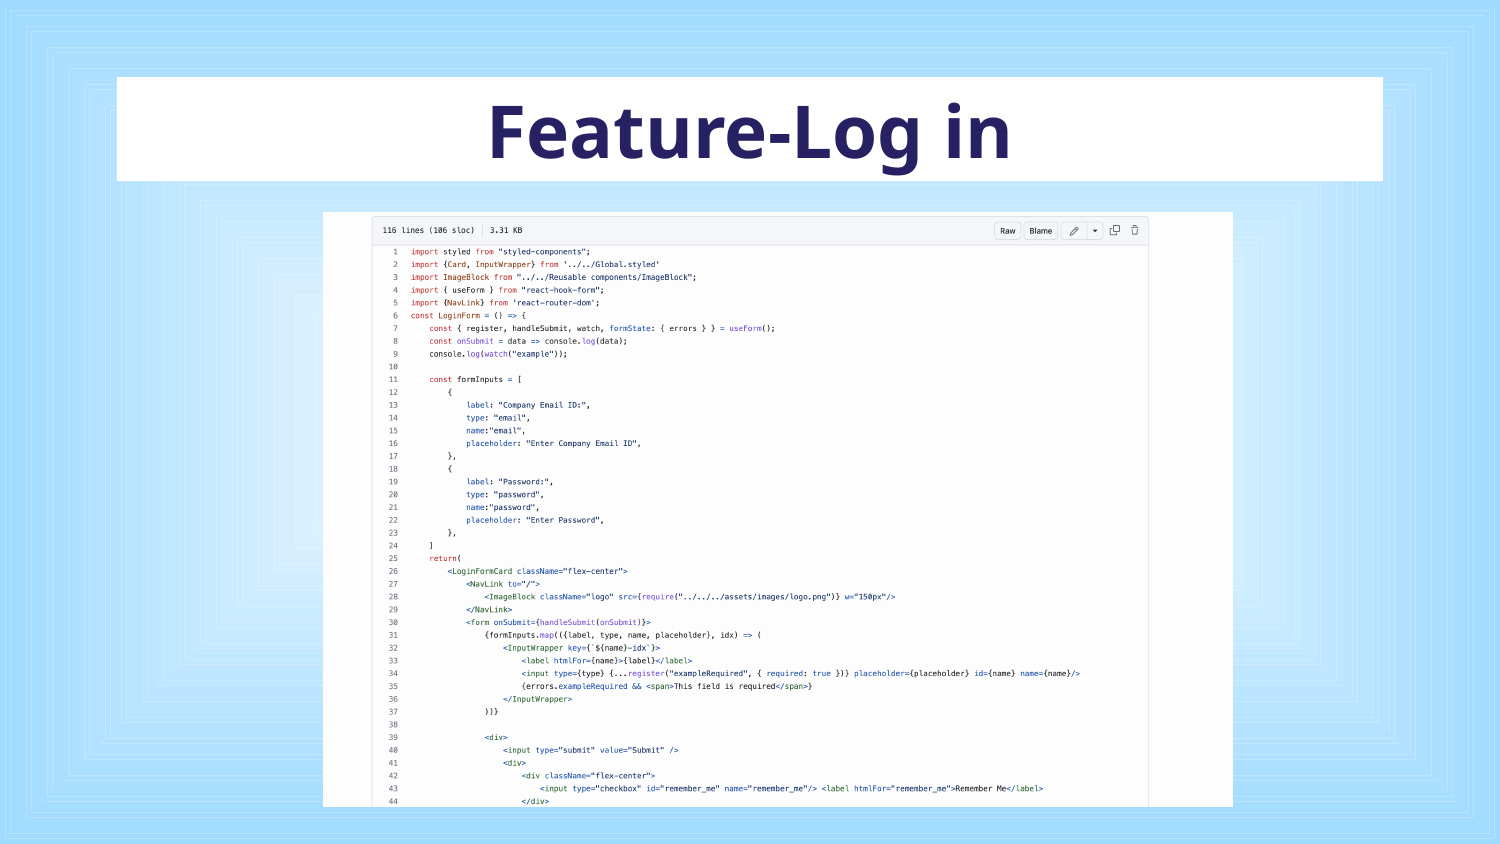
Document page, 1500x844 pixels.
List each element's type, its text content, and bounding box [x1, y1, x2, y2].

title Feature-Log in [116, 77, 1383, 182]
picture [323, 212, 1233, 807]
